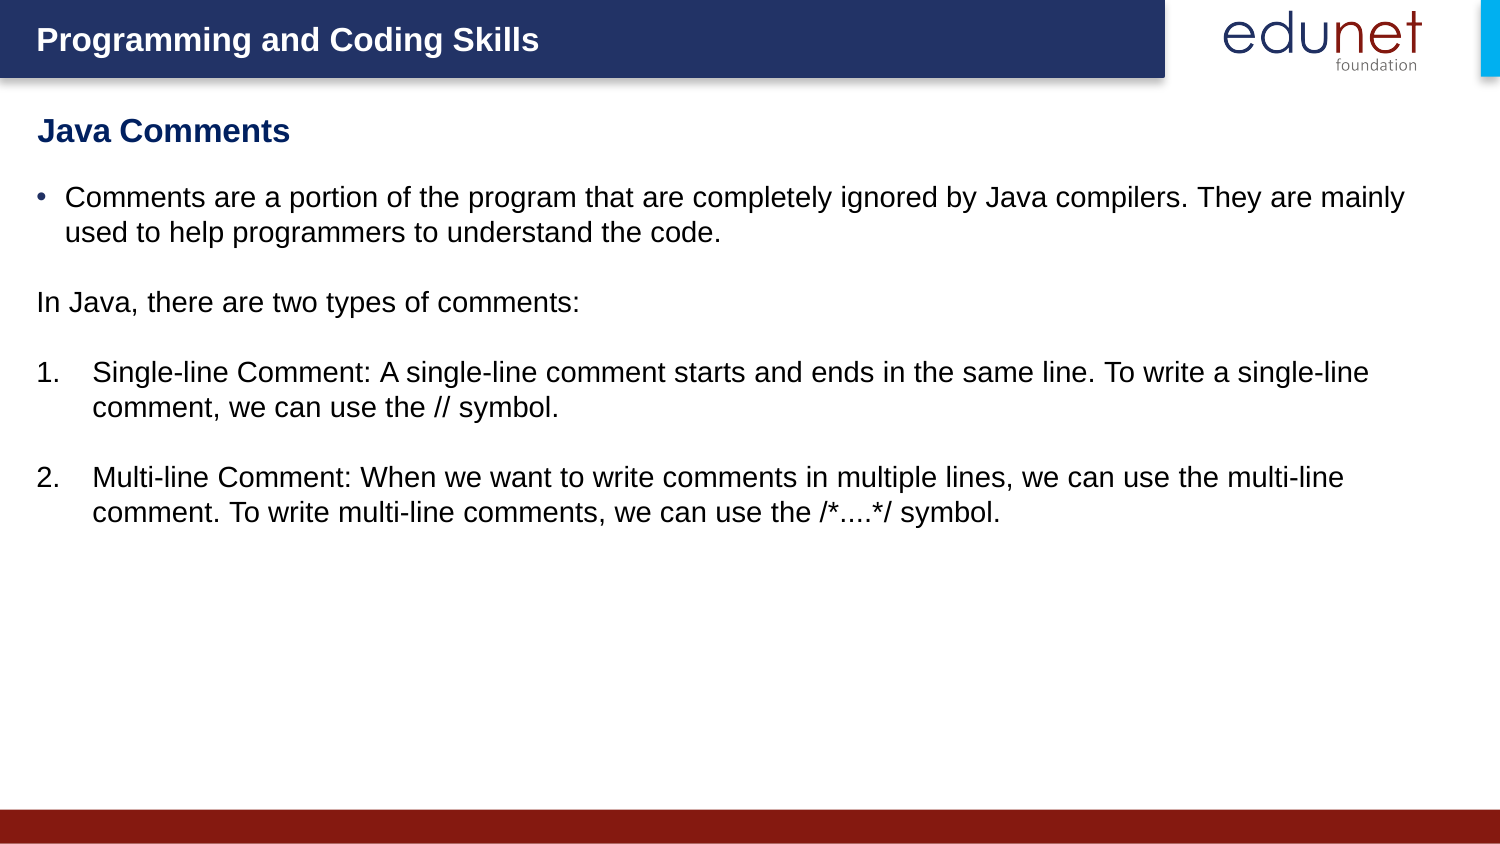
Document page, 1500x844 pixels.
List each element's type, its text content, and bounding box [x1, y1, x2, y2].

picture [1219, 8, 1424, 75]
title Java Comments [22, 86, 519, 172]
text_box Comments are a portion of the program that are completely ignored by Java compilers. They are mainly used to help programmers to understand the code. In Java, there are two types of comments: Single-line Comment: A single-line comment starts and ends in the same line. To write a single-line comment, we can use the // symbol. Multi-line Comment: When we want to write comments in multiple lines, we can use the multi-line comment. To write multi-line comments, we can use the /*....*/ symbol. [24, 173, 1489, 534]
